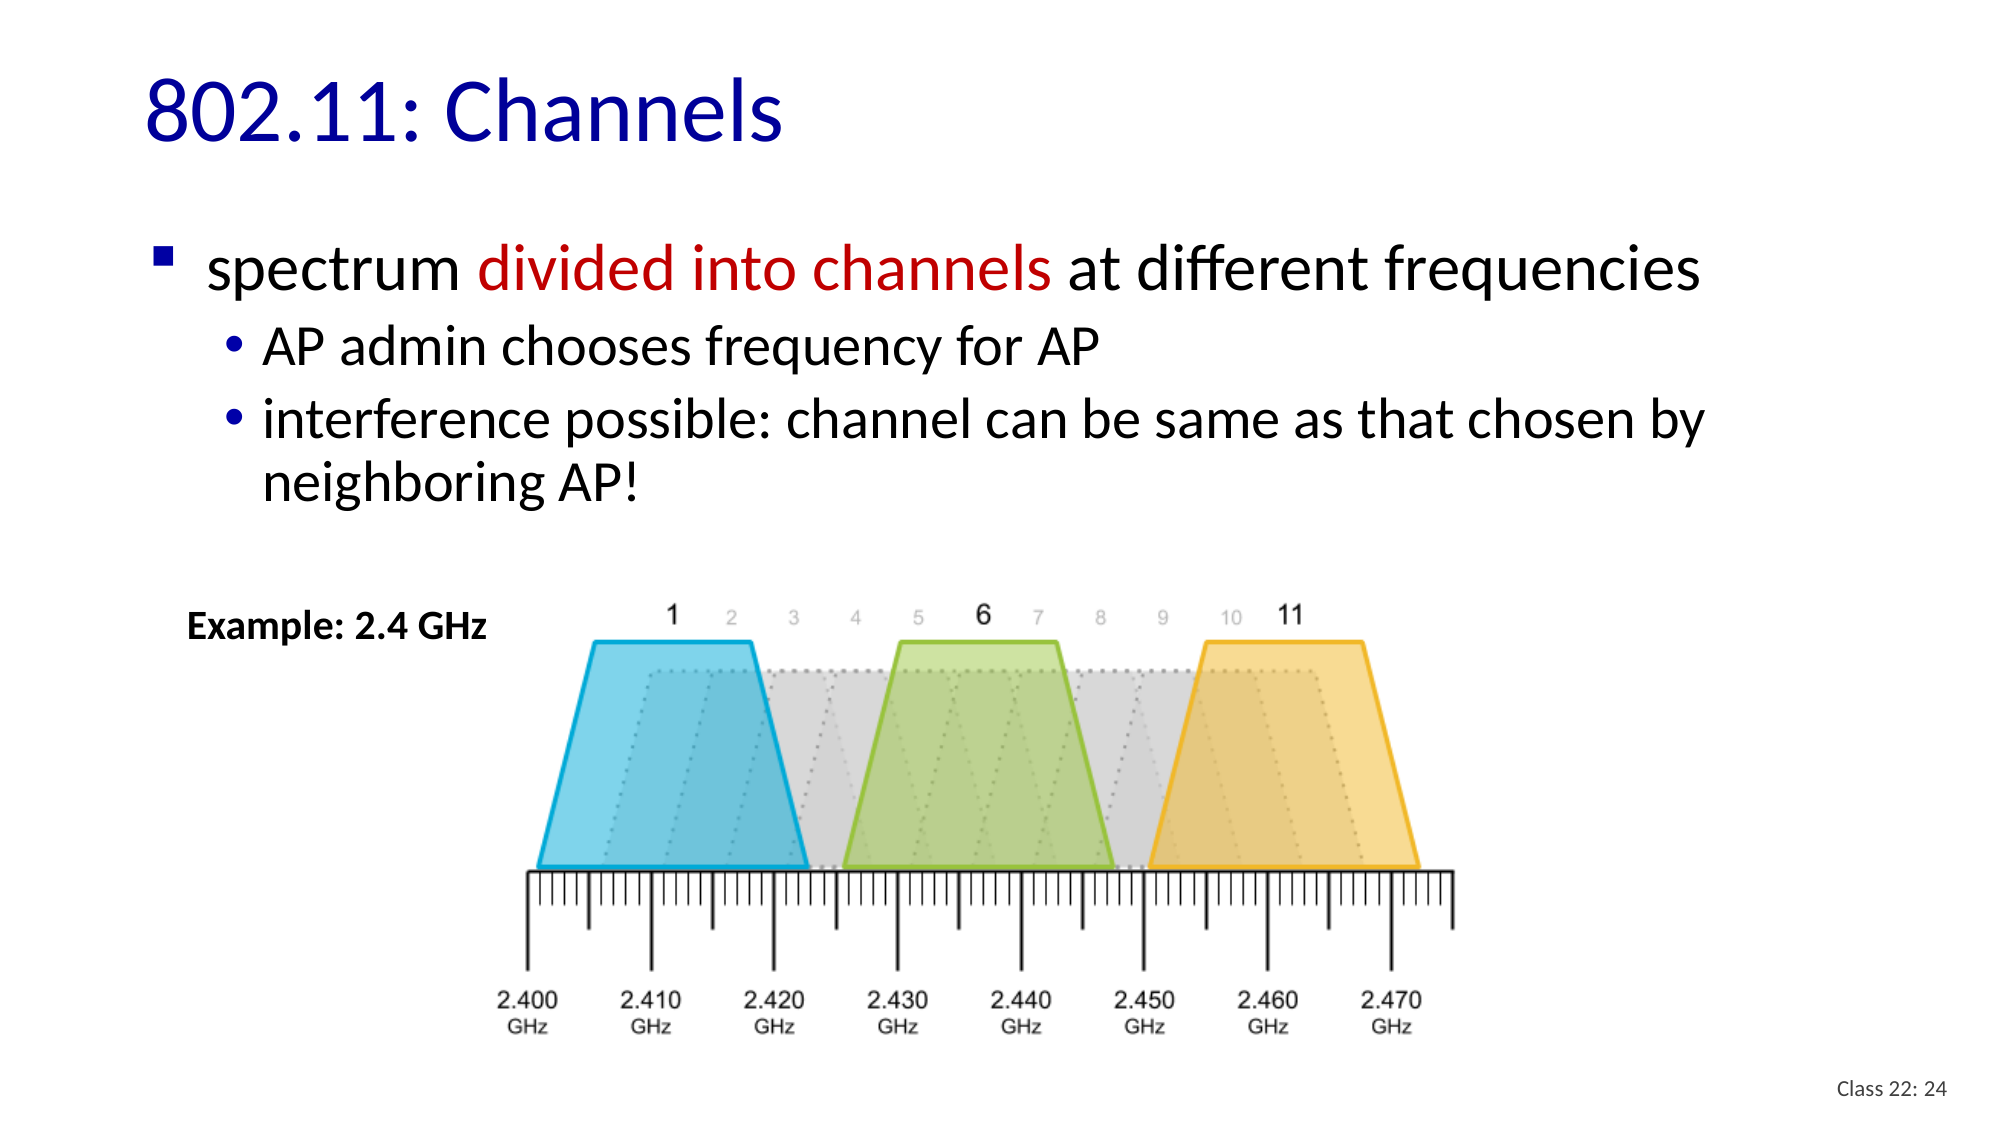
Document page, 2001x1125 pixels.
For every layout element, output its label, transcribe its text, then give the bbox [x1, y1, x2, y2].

text_box spectrum divided into channels at different frequencies AP admin chooses frequency for AP interference possible: channel can be same as that chosen by neighboring AP! [133, 225, 1732, 529]
title 802.11: Channels [129, 38, 1855, 186]
slide_number Class 22: 24 [1512, 1056, 1963, 1117]
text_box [172, 562, 1524, 1076]
